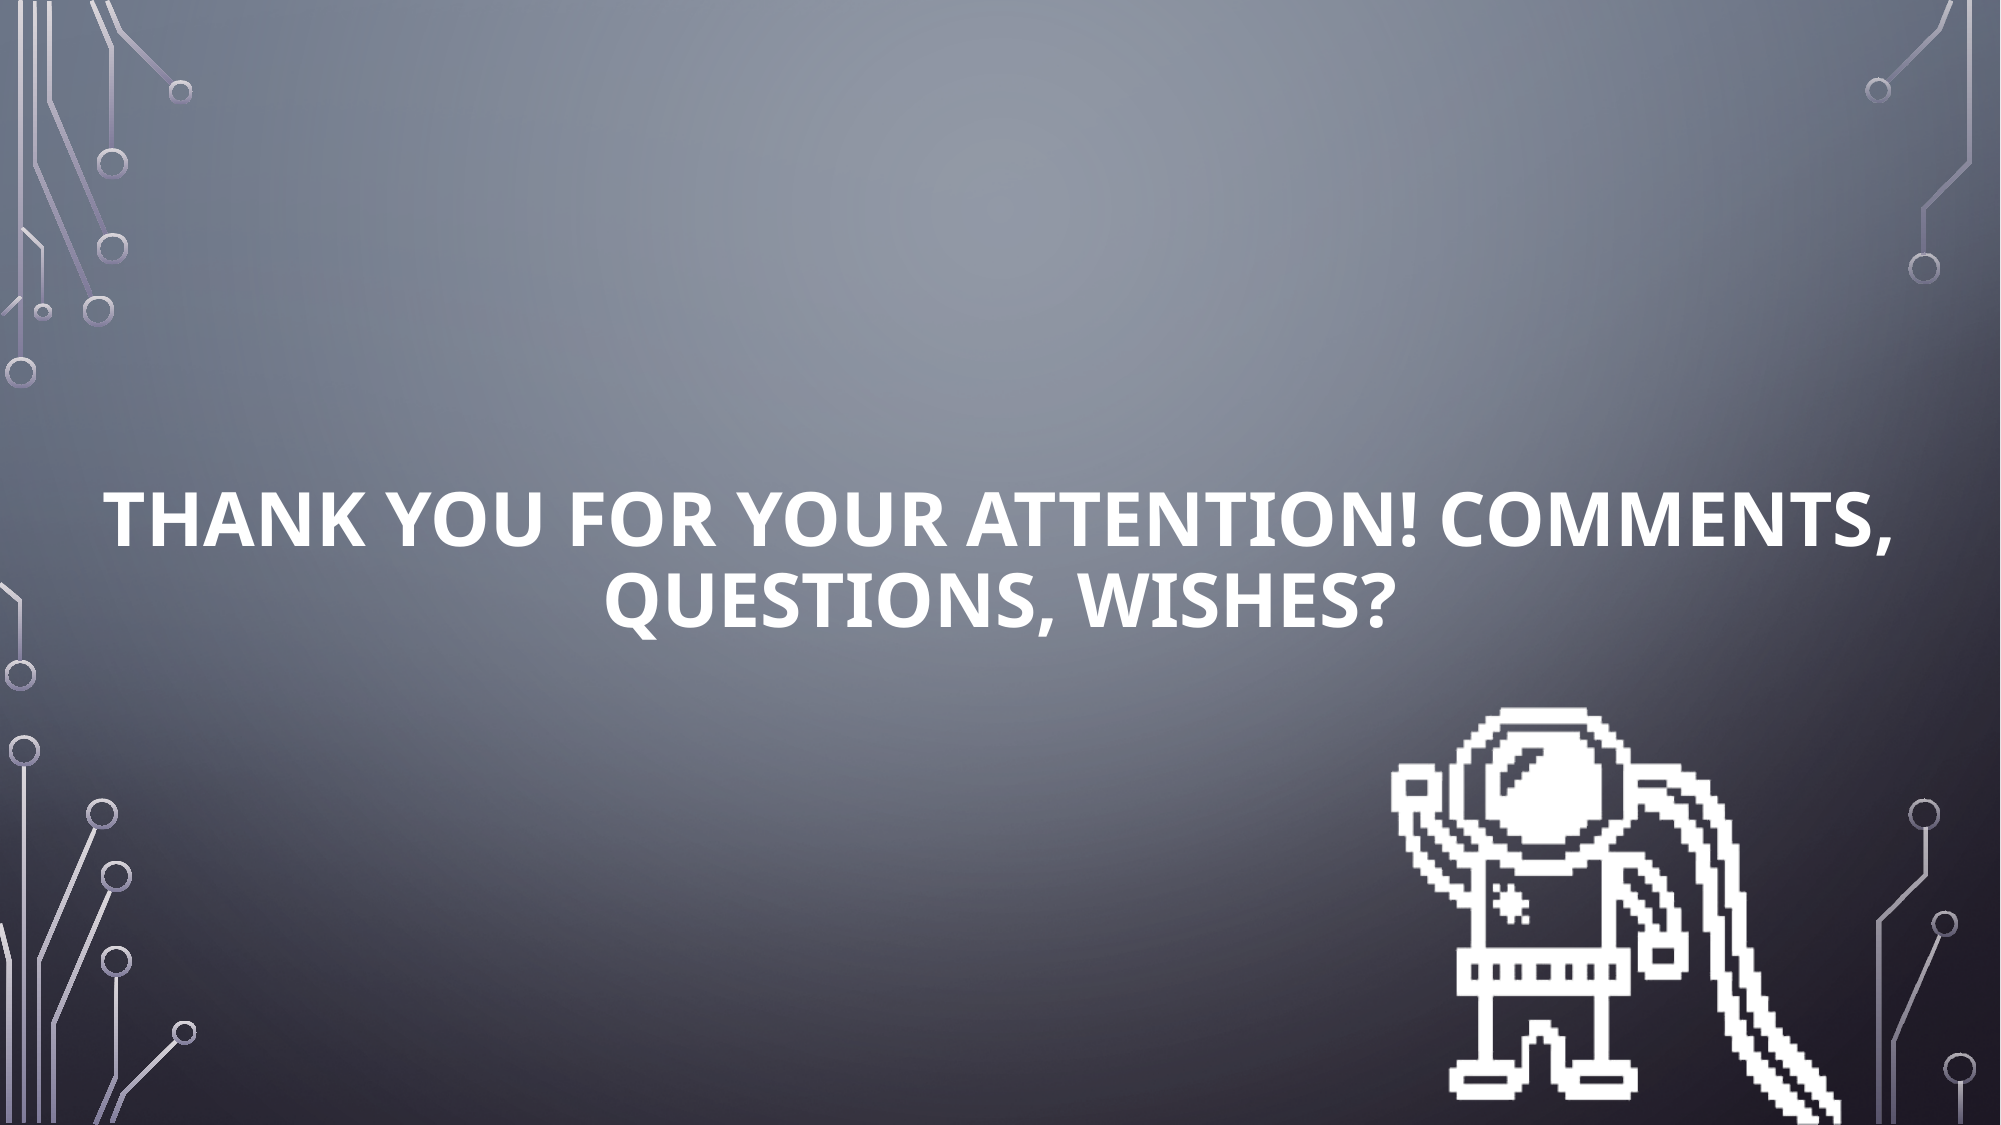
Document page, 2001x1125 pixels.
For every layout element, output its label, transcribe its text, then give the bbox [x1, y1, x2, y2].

picture [1381, 610, 1844, 1125]
title Thank you for your attention! Comments, questions, wishes? [0, 0, 2000, 1125]
